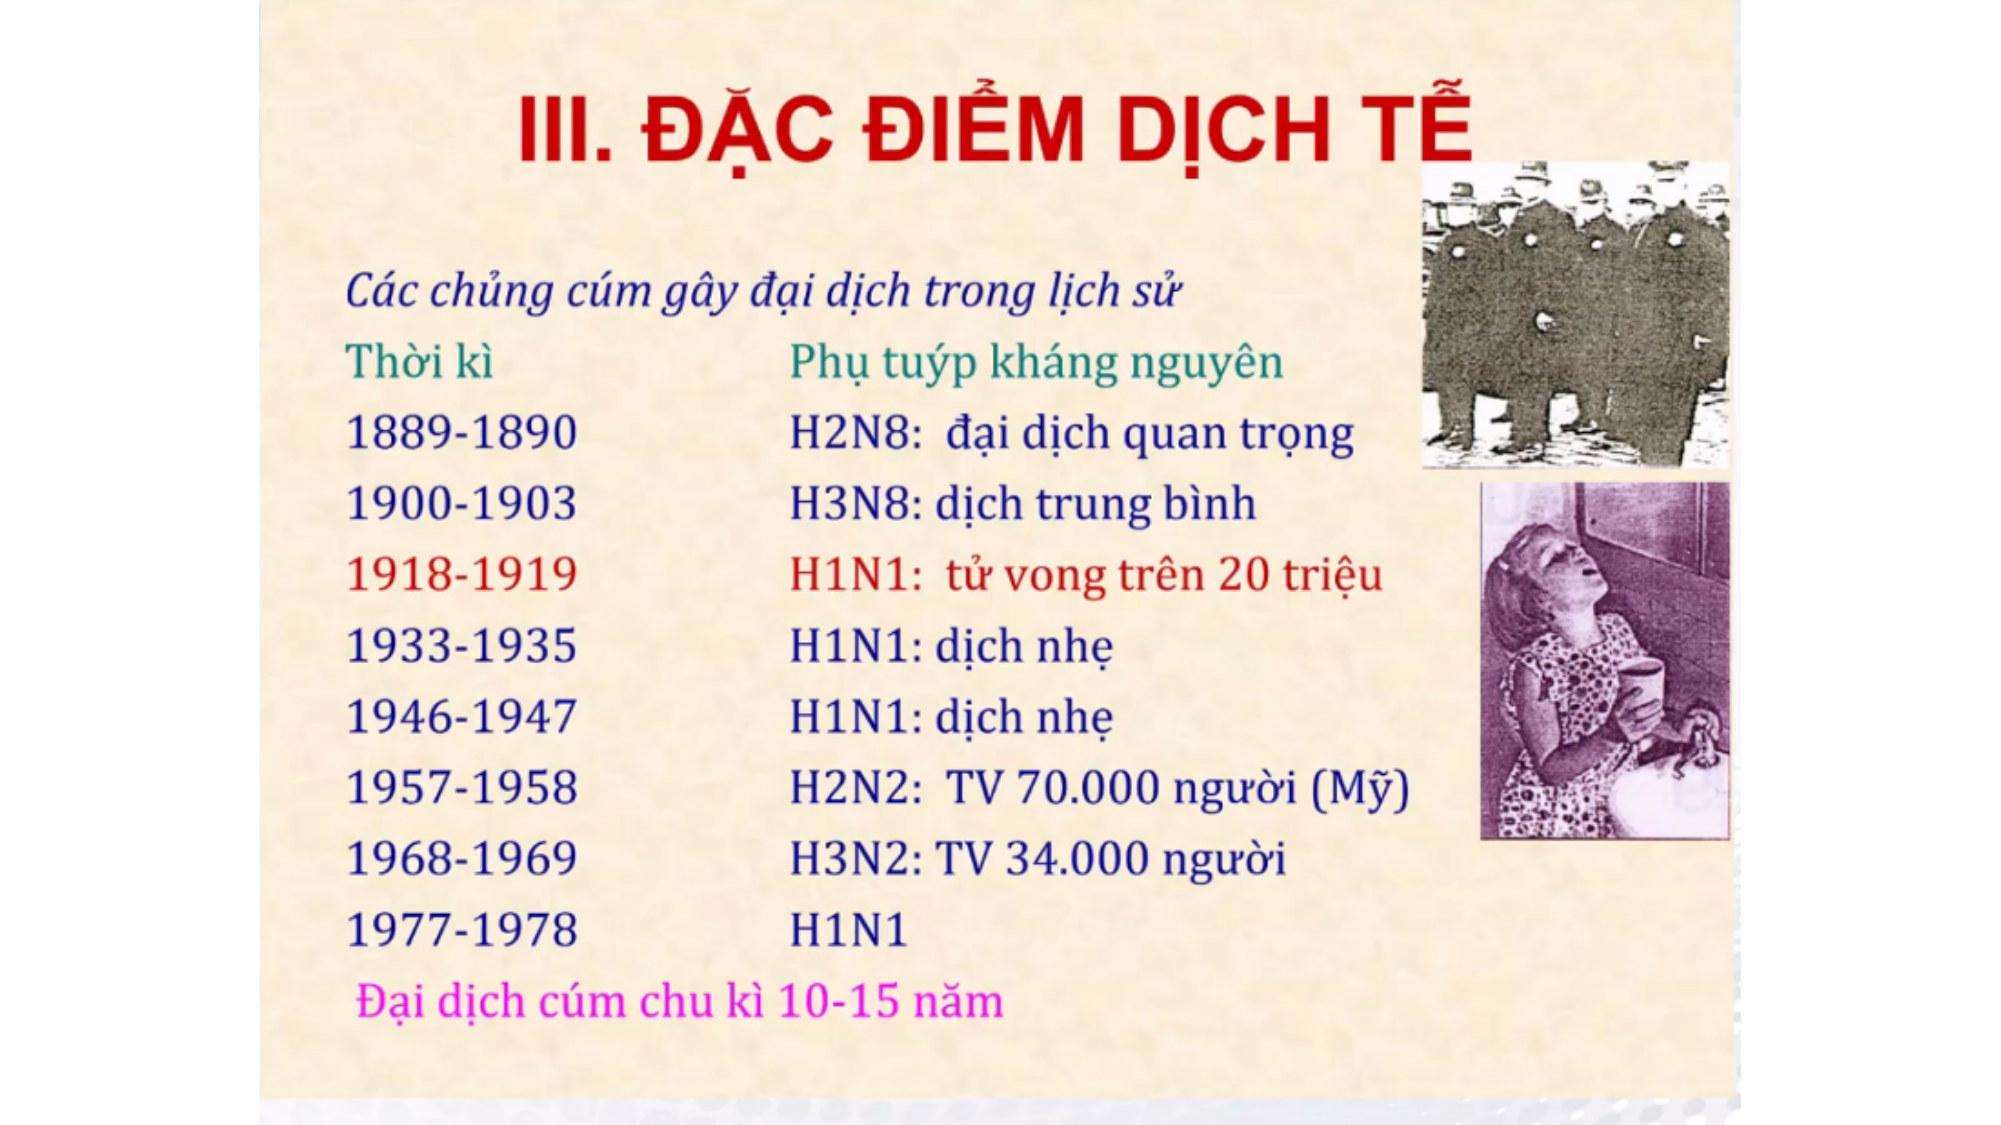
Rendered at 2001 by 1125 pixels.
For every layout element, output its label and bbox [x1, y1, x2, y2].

picture [259, 0, 1741, 1125]
